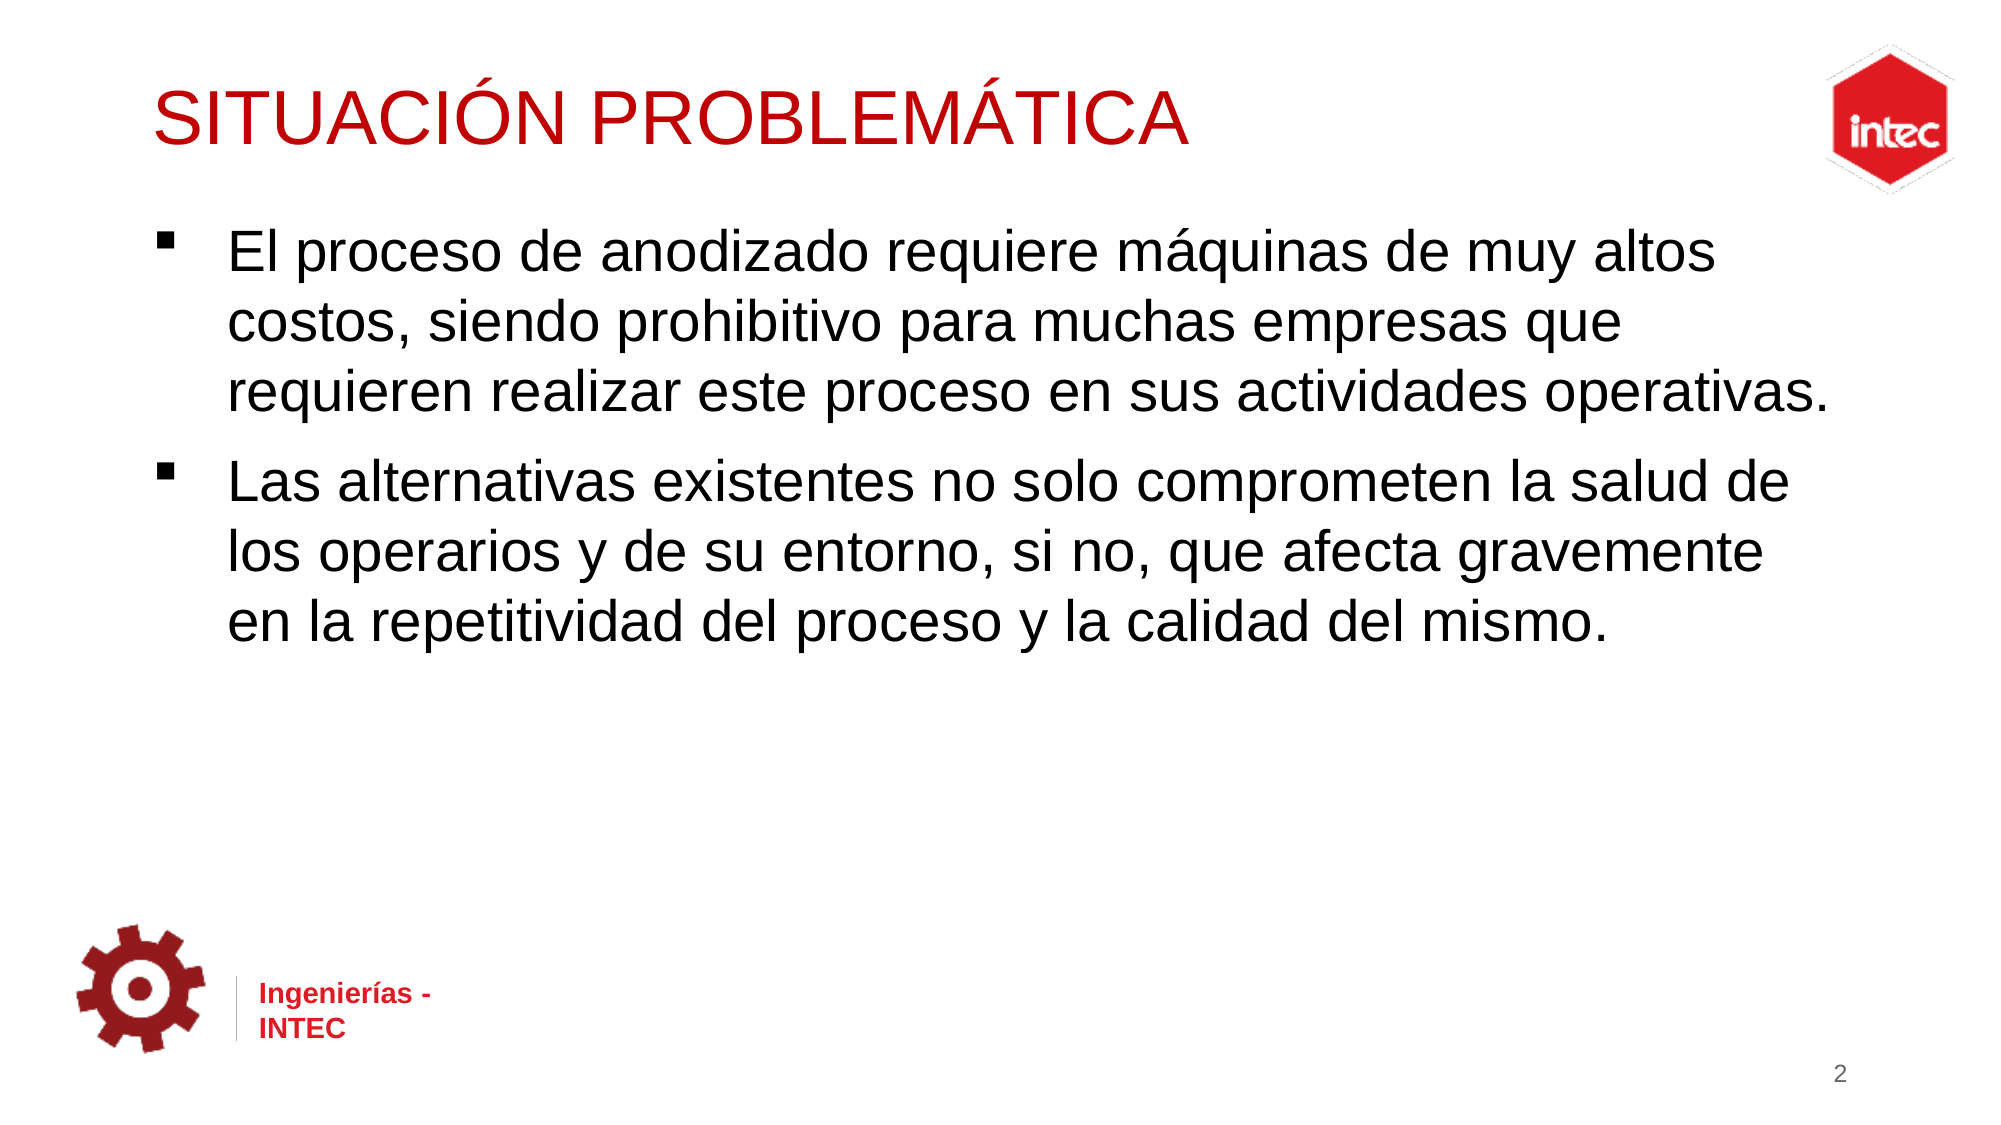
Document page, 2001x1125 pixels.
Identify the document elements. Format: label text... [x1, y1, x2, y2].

list El proceso de anodizado requiere máquinas de muy altos costos, siendo prohibitivo para muchas empresas que requieren realizar este proceso en sus actividades operativas. Las alternativas existentes no solo comprometen la salud de los operarios y de su entorno, si no, que afecta gravemente en la repetitividad del proceso y la calidad del mismo. [137, 205, 1863, 920]
title SITUACIÓN PROBLEMÁTICA [137, 59, 1863, 168]
slide_number 2 [1412, 1042, 1863, 1103]
picture [1825, 44, 1956, 195]
picture [52, 904, 223, 1074]
text_box Ingenierías - INTEC [243, 967, 501, 1052]
